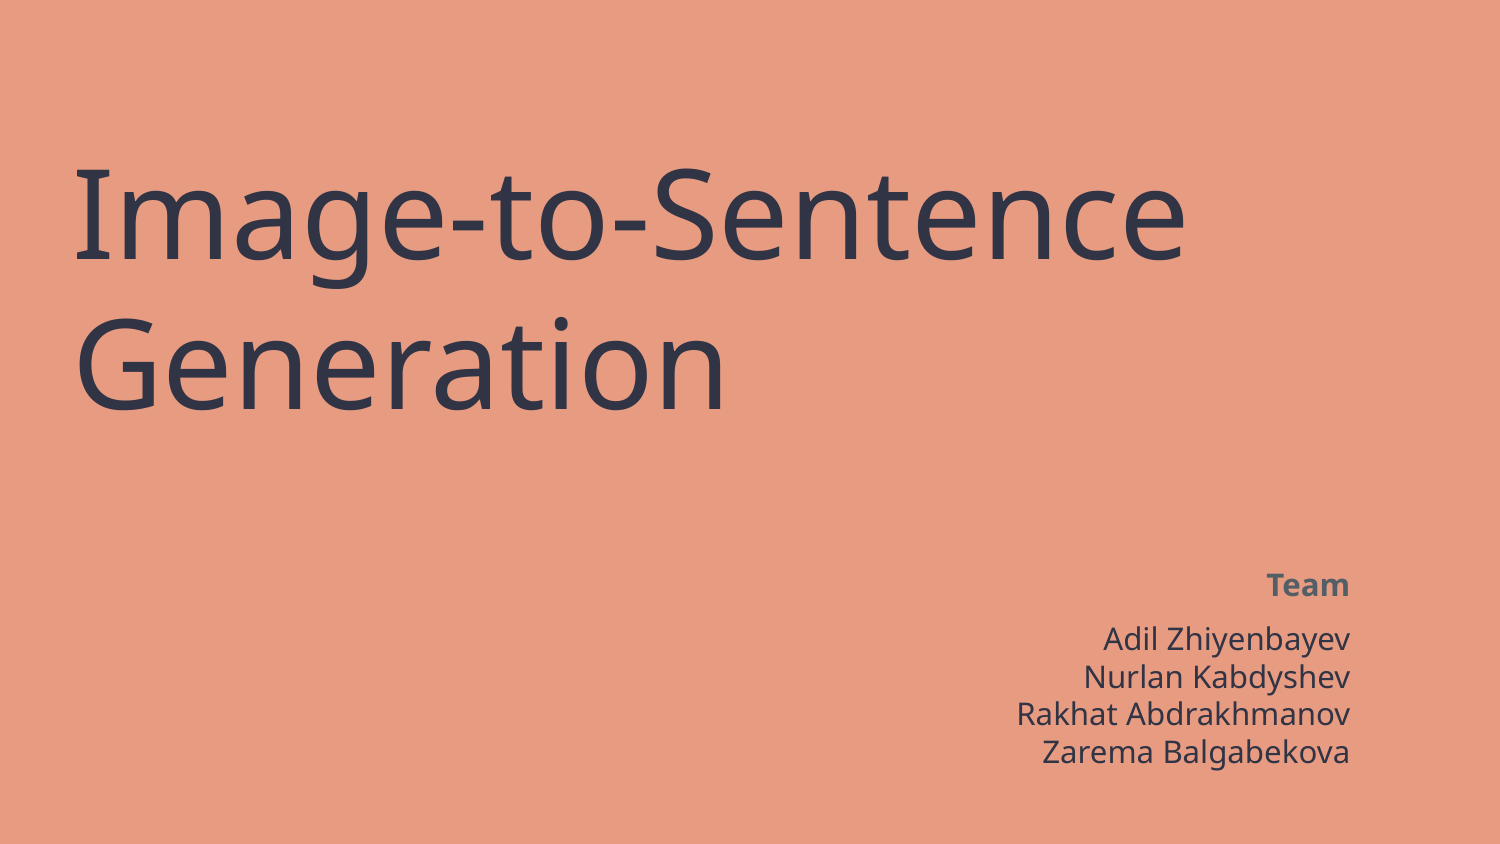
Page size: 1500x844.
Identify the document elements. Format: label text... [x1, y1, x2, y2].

text_box Team [1015, 550, 1366, 614]
subtitle Adil Zhiyenbayev Nurlan Kabdyshev Rakhat Abdrakhmanov Zarema Balgabekova [905, 613, 1366, 776]
title Image-to-Sentence Generation [57, 130, 1443, 450]
